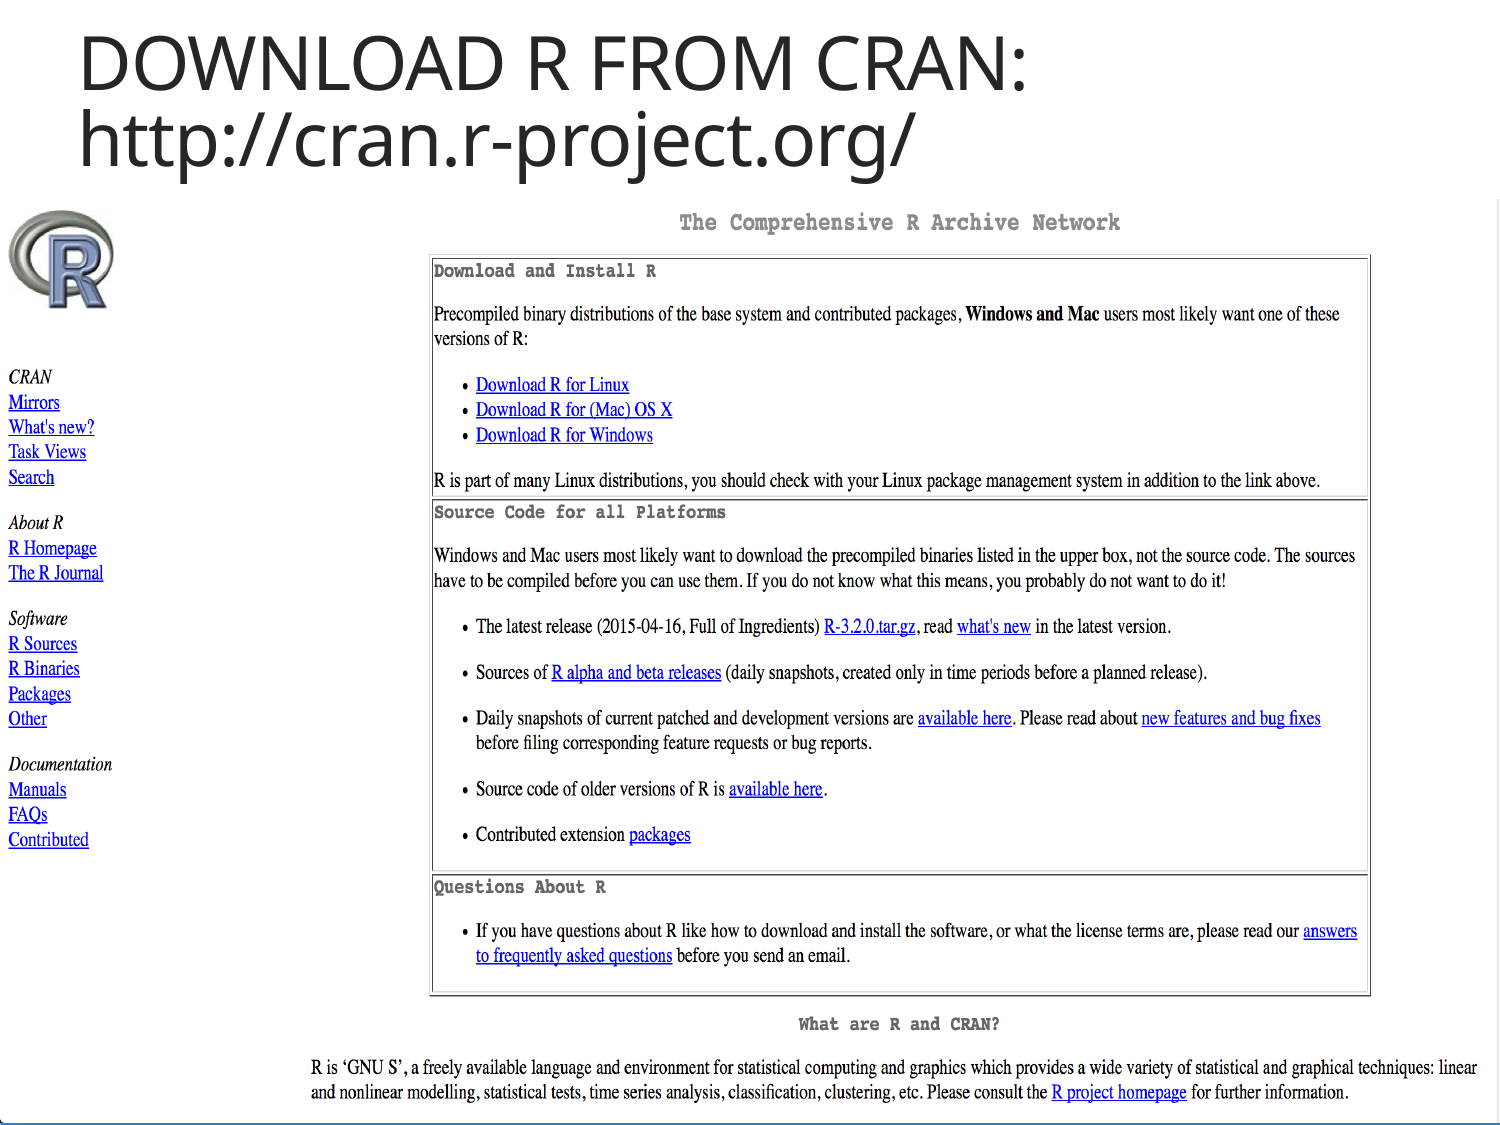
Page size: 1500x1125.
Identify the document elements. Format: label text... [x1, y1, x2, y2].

picture [0, 199, 1500, 1124]
title DOWNLOAD R FROM CRAN: http://cran.r-project.org/ [62, 2, 1250, 190]
